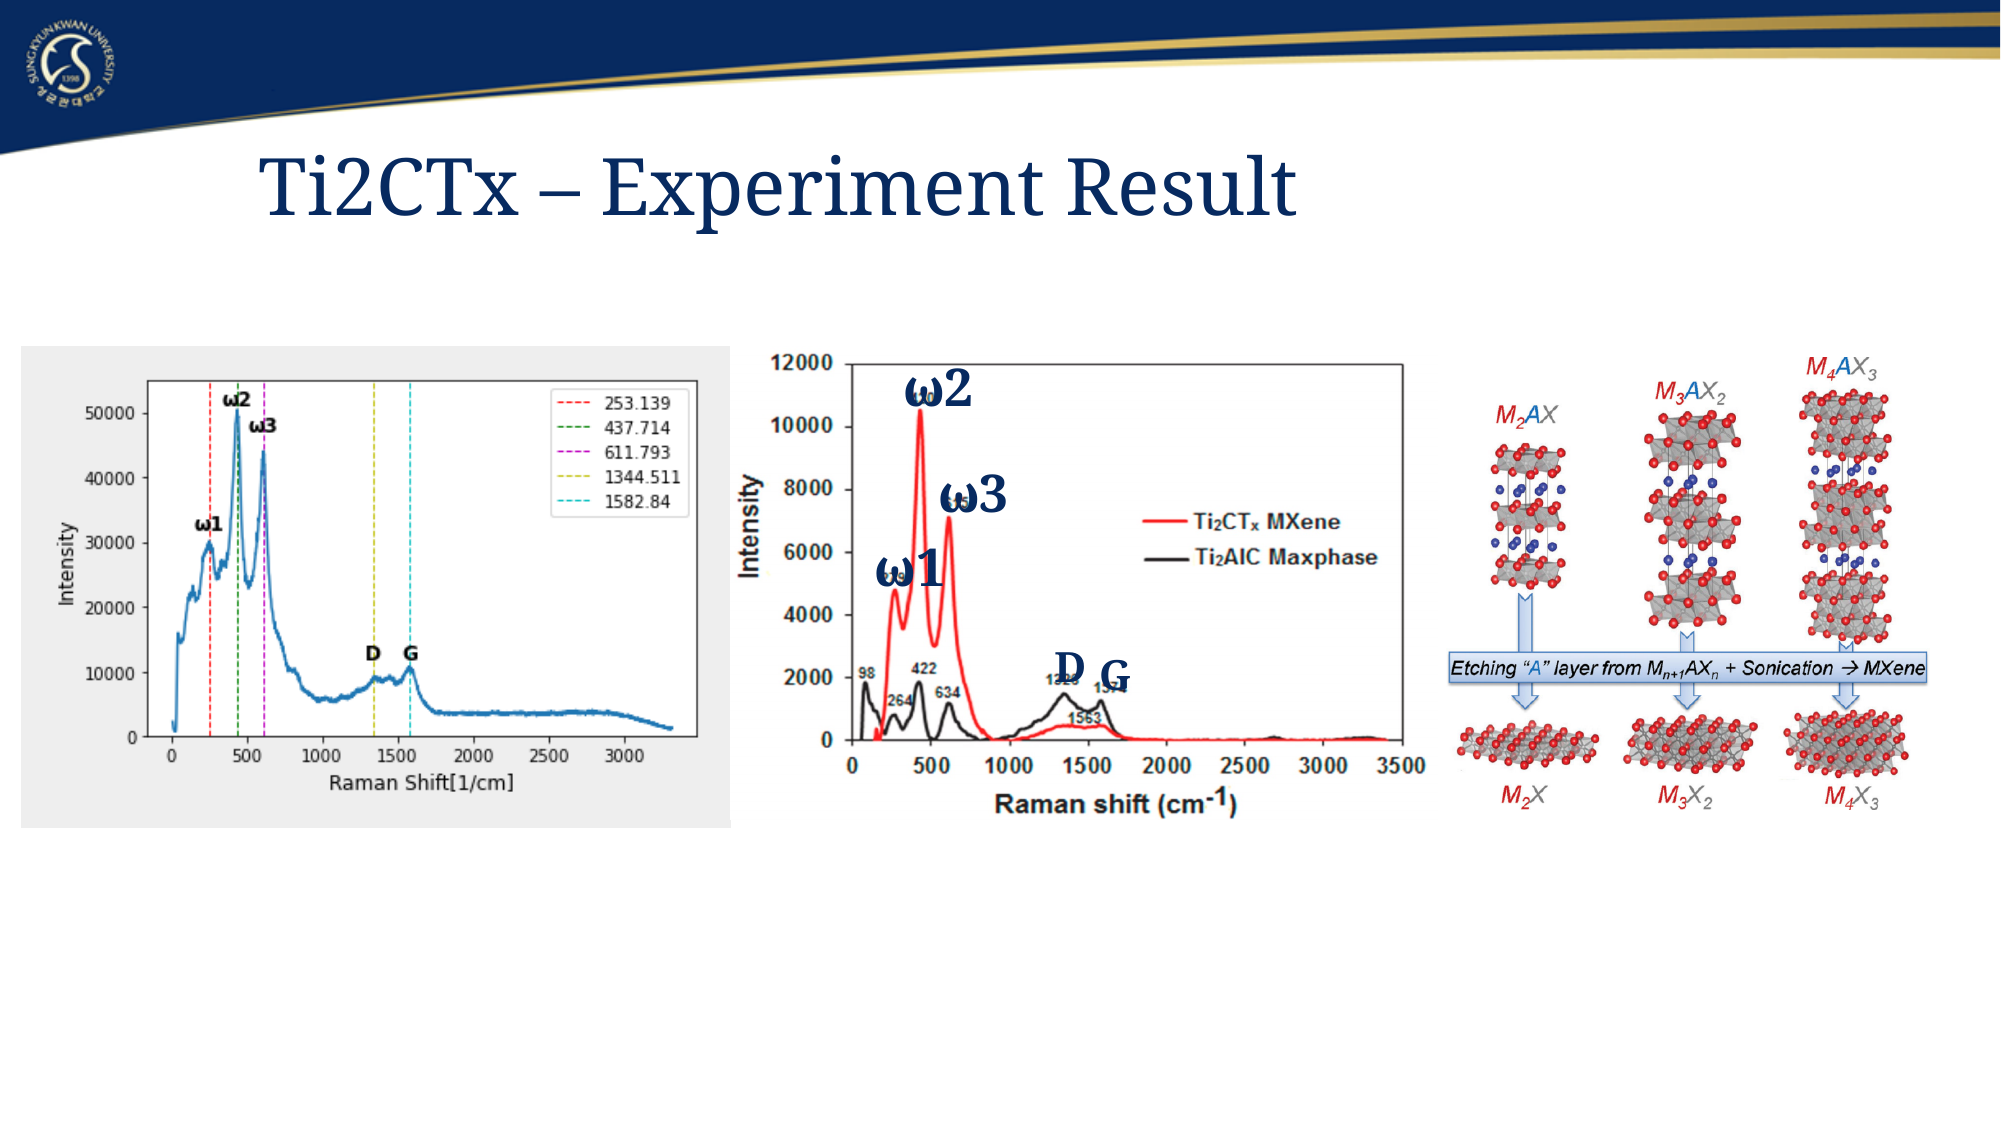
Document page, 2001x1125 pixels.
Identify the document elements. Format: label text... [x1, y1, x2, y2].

picture [0, 0, 2001, 1125]
text_box Ti2CTx – Experiment Result [244, 128, 1894, 239]
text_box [730, 346, 1438, 820]
